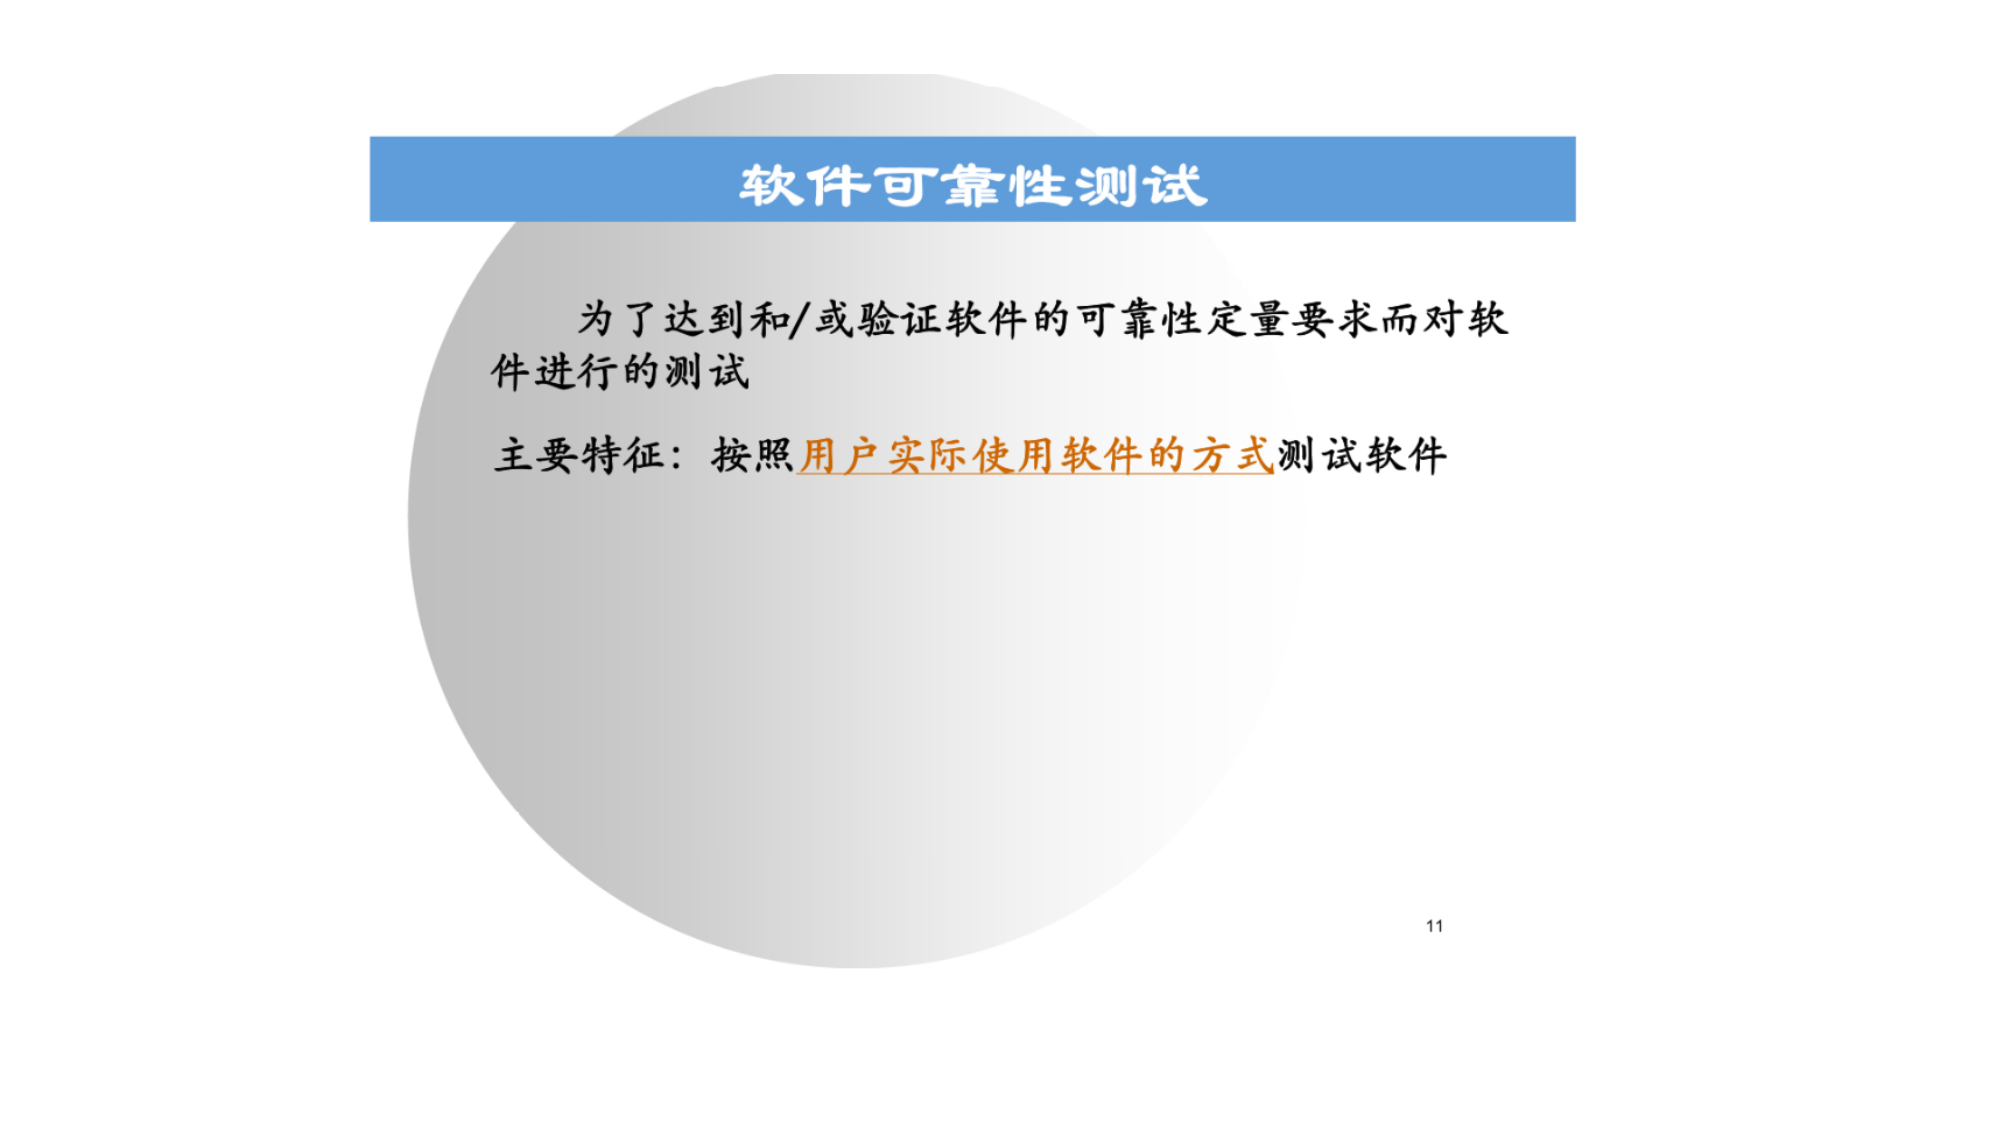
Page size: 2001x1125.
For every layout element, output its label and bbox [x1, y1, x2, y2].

picture [337, 74, 1638, 987]
